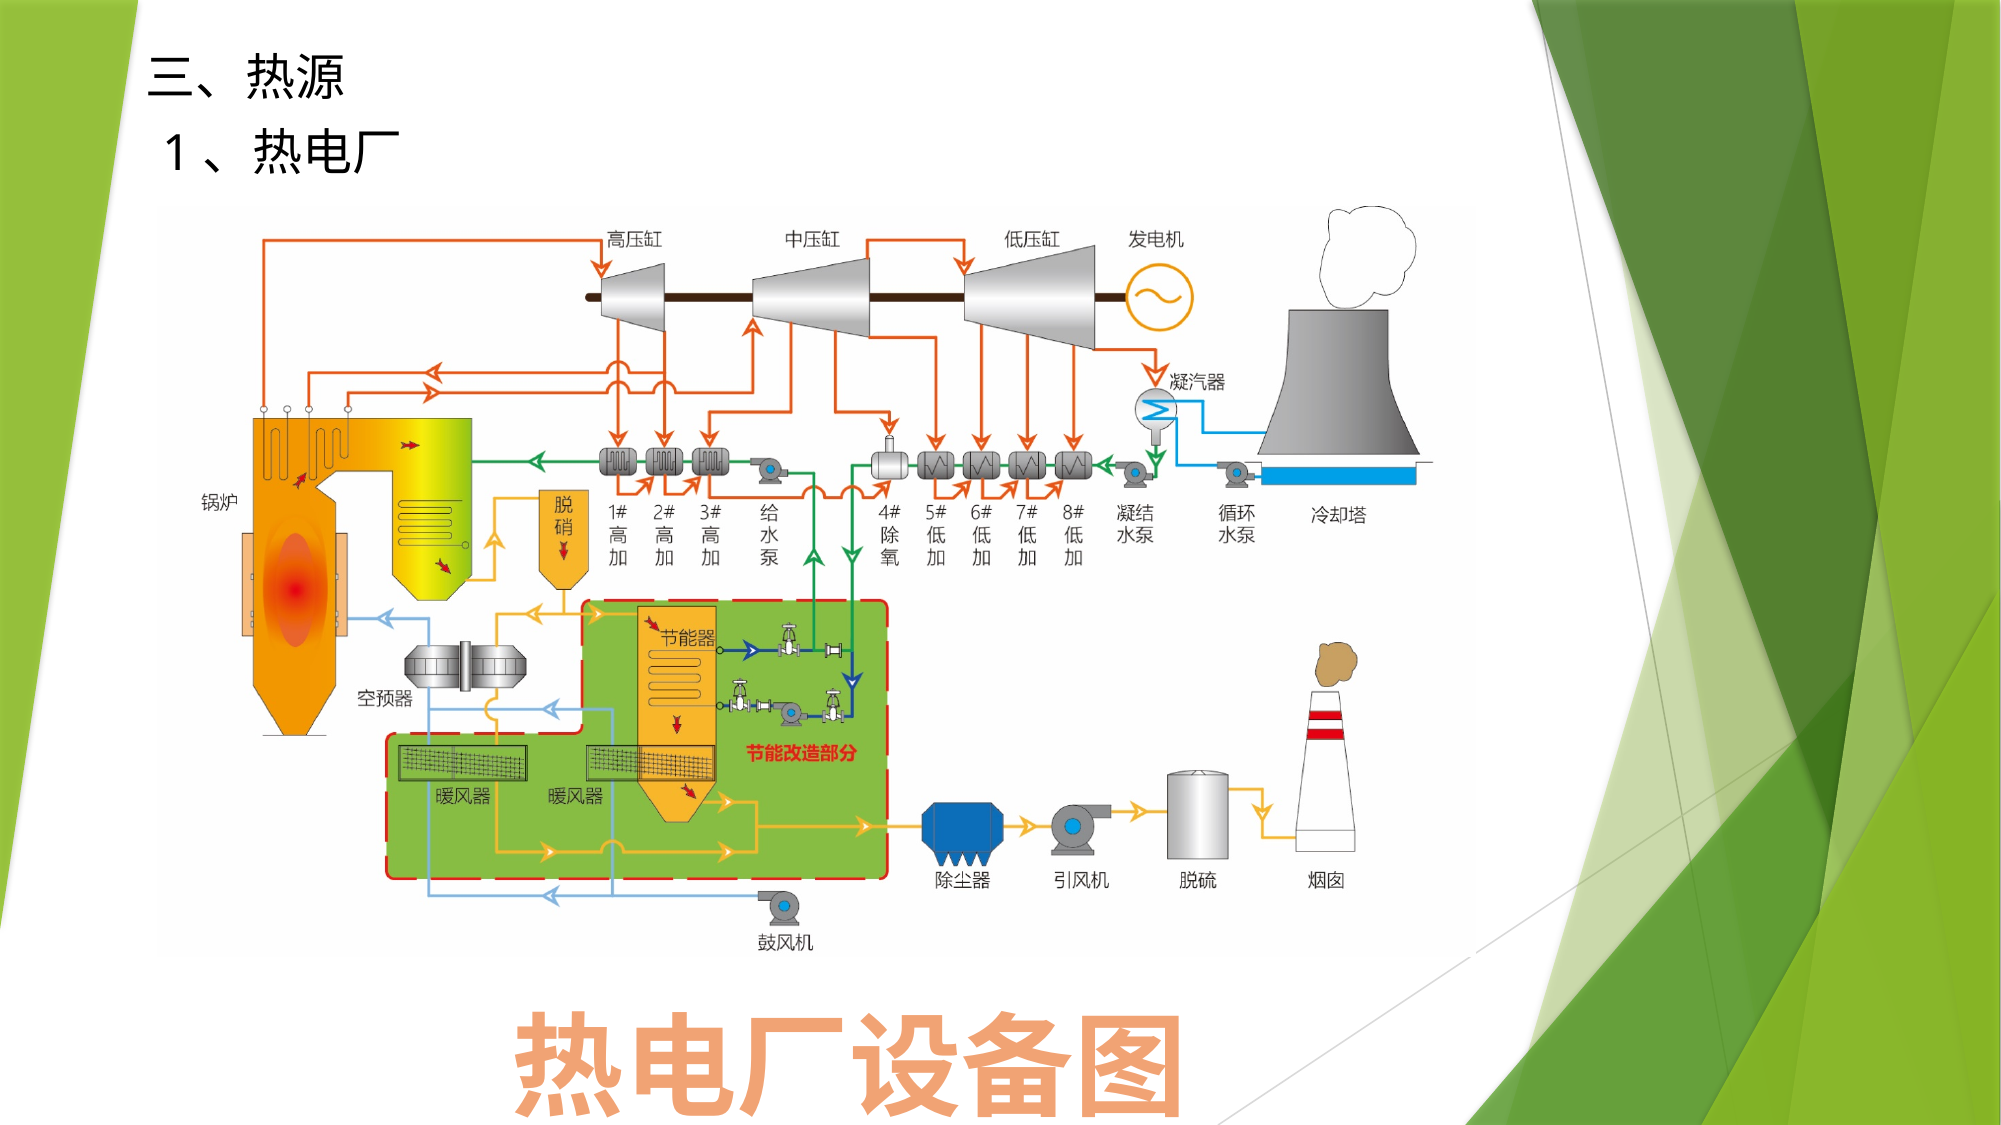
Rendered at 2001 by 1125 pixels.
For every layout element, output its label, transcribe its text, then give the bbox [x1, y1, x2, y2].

title 三、热源 [107, 28, 1398, 114]
text_box 1、热电厂 [147, 113, 502, 188]
picture [157, 205, 1476, 958]
text_box 热电厂设备图 [496, 987, 1202, 1125]
